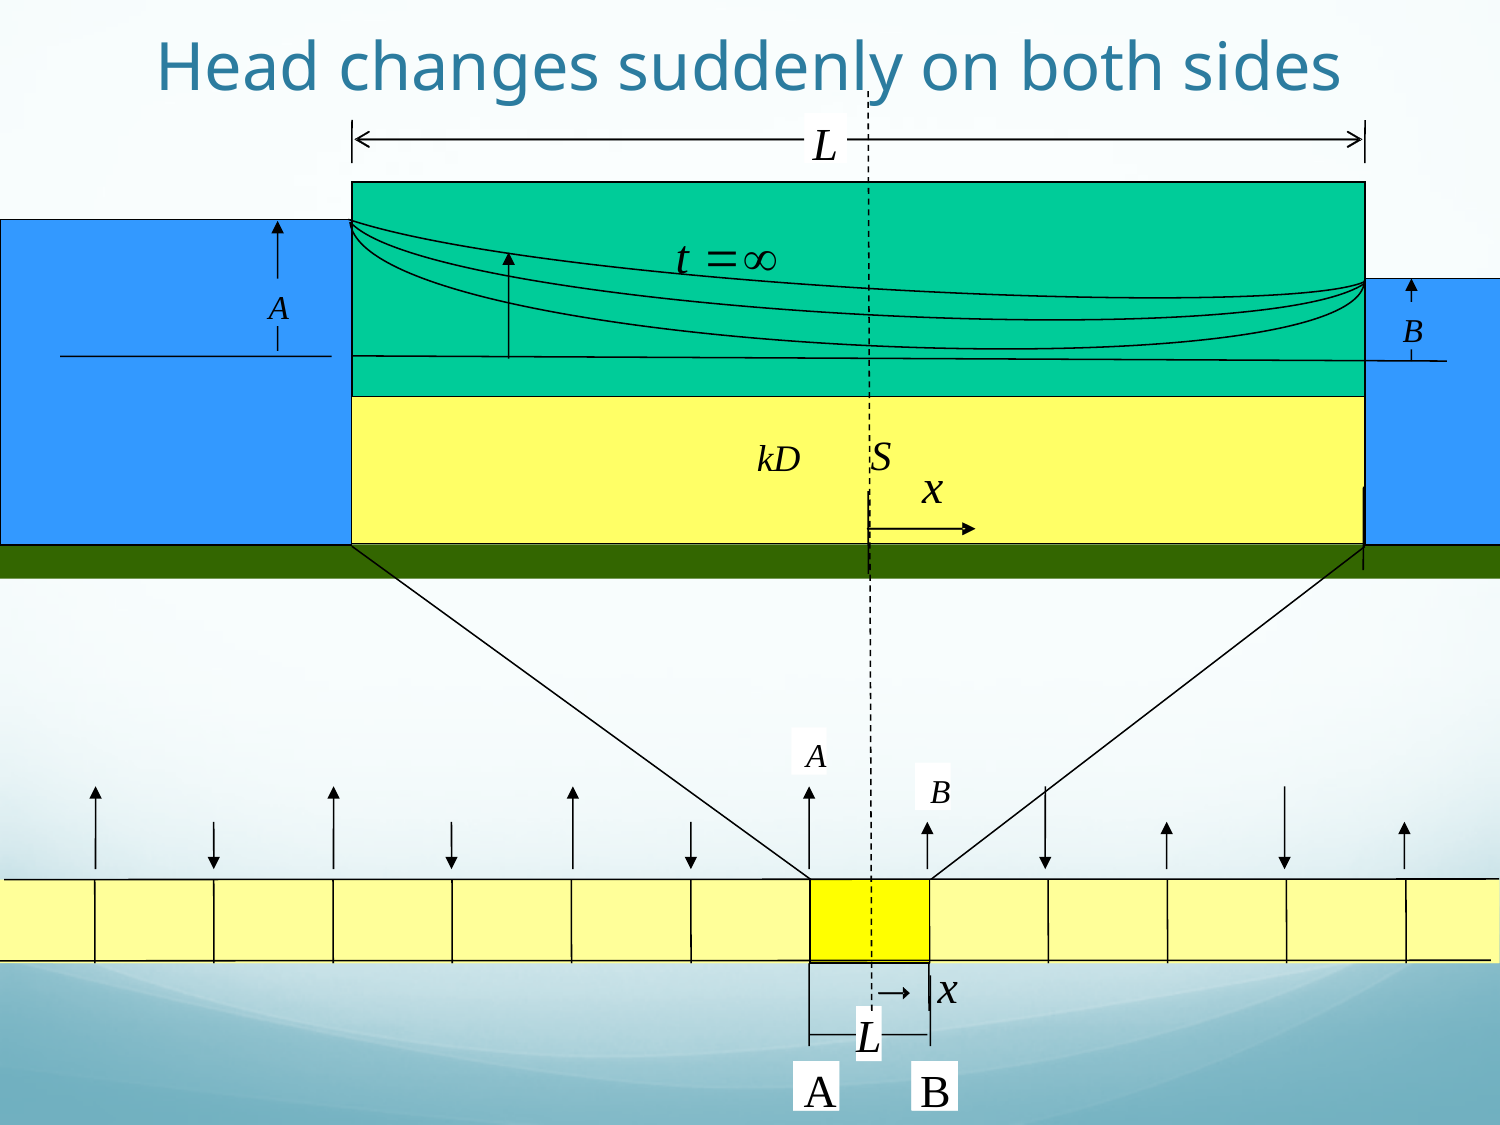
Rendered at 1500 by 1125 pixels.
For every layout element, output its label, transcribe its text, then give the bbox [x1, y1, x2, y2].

text_box [0, 219, 352, 546]
text_box x [922, 455, 944, 514]
text_box [334, 880, 452, 960]
text_box [572, 880, 810, 960]
text_box L [812, 114, 839, 170]
text_box [351, 222, 508, 276]
text_box [445, 821, 458, 870]
text_box [930, 880, 1048, 960]
text_box [566, 786, 580, 870]
text_box [354, 131, 804, 148]
text_box [1049, 880, 1167, 960]
text_box [453, 880, 571, 960]
text_box [793, 1061, 840, 1111]
text_box [207, 821, 220, 870]
text_box B [915, 762, 951, 811]
text_box [0, 544, 1500, 579]
text_box B [919, 1062, 951, 1118]
text_box [869, 131, 1363, 148]
text_box [89, 786, 102, 870]
text_box [0, 879, 94, 960]
text_box [349, 222, 508, 303]
text_box [271, 220, 284, 278]
text_box [878, 987, 910, 1000]
text_box [911, 1061, 958, 1111]
title Head changes suddenly on both sides [90, 17, 1410, 112]
text_box [793, 246, 1366, 298]
text_box kD [756, 434, 821, 480]
text_box [725, 336, 793, 349]
text_box [810, 880, 930, 960]
text_box S [870, 428, 892, 479]
text_box [1168, 880, 1286, 960]
text_box [921, 821, 934, 870]
text_box [1287, 879, 1500, 964]
text_box [870, 522, 976, 536]
text_box A [253, 278, 290, 326]
text_box [352, 233, 1364, 396]
text_box [804, 113, 847, 164]
text_box [1364, 278, 1500, 546]
text_box [1160, 821, 1173, 870]
text_box [348, 219, 665, 273]
text_box [802, 786, 816, 870]
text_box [669, 237, 786, 287]
text_box [1398, 821, 1411, 870]
text_box [1278, 786, 1291, 870]
text_box [1039, 786, 1052, 870]
text_box [509, 254, 1365, 320]
text_box [509, 277, 1364, 349]
text_box [1405, 278, 1418, 302]
text_box A [791, 727, 827, 775]
text_box [684, 821, 698, 870]
text_box B [1387, 302, 1424, 350]
text_box [502, 252, 515, 356]
text_box [352, 396, 1364, 544]
text_box L [856, 1006, 882, 1062]
text_box [352, 181, 1366, 280]
text_box x [937, 964, 958, 1013]
text_box A [803, 1062, 837, 1118]
text_box [327, 786, 340, 870]
text_box [95, 880, 213, 960]
text_box [214, 880, 333, 960]
